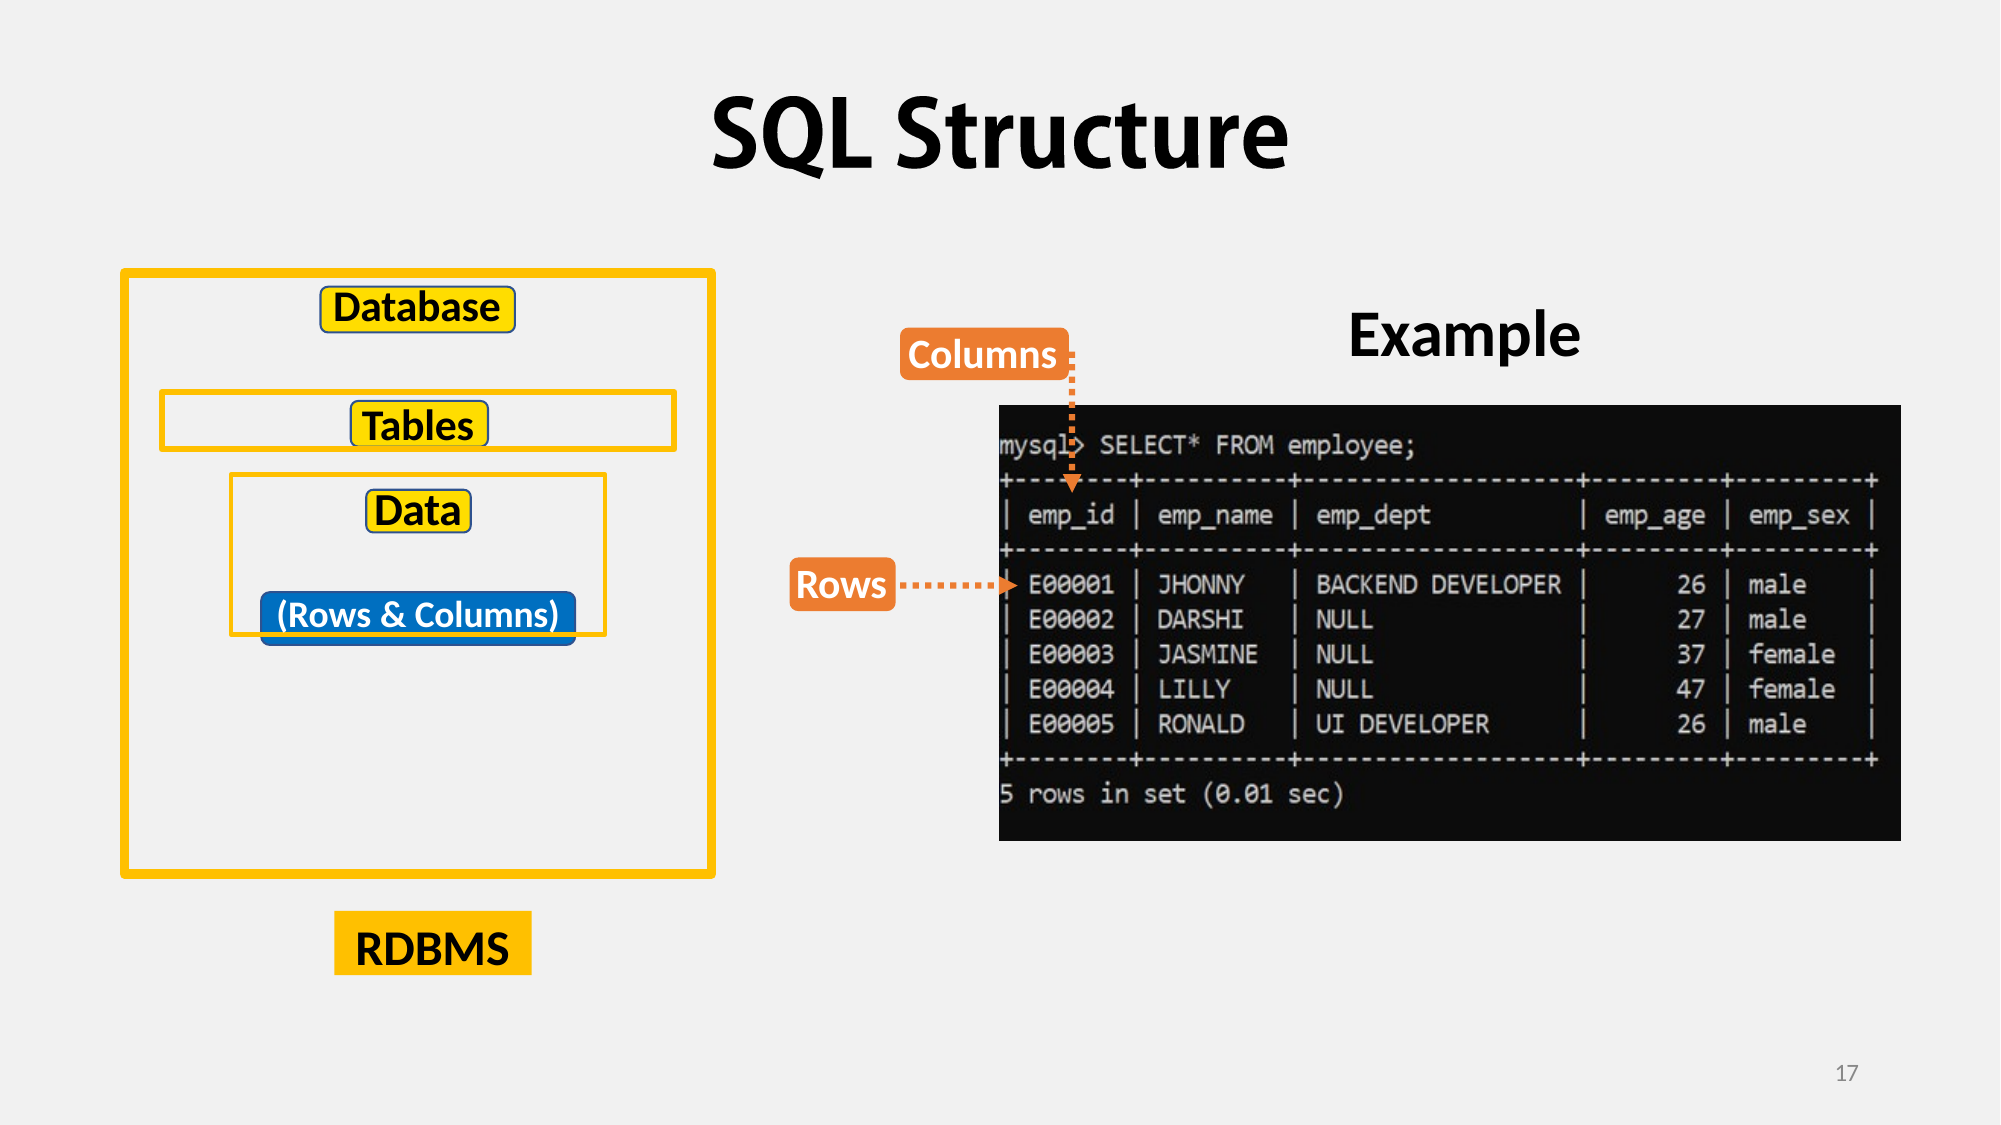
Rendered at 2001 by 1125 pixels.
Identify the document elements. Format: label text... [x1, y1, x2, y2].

text_box [1061, 327, 1069, 349]
picture [709, 78, 1335, 195]
title Example [1346, 288, 1586, 349]
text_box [119, 267, 717, 879]
text_box Rows [793, 554, 891, 607]
text_box Columns [906, 324, 1061, 349]
text_box [900, 328, 906, 349]
slide_number 17 [1802, 1060, 1875, 1100]
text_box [899, 351, 1901, 841]
text_box [789, 558, 894, 612]
text_box RDBMS [334, 910, 532, 976]
